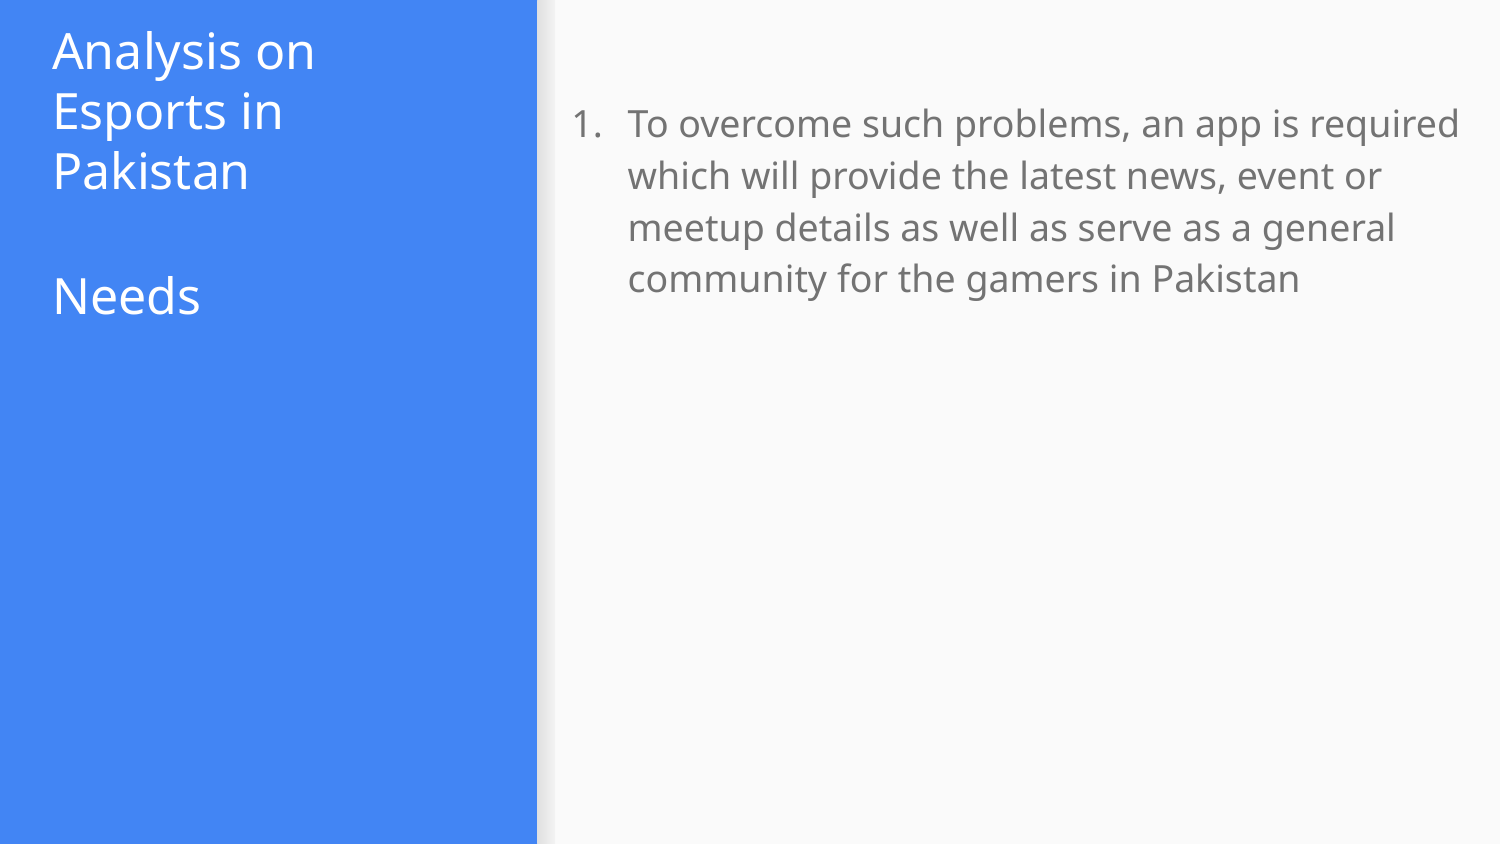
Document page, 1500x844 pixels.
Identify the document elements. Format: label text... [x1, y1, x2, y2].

list To overcome such problems, an app is required which will provide the latest news, event or meetup details as well as serve as a general community for the gamers in Pakistan [537, 0, 1500, 844]
title Analysis on Esports in Pakistan [37, 58, 498, 216]
list Needs [37, 240, 537, 760]
